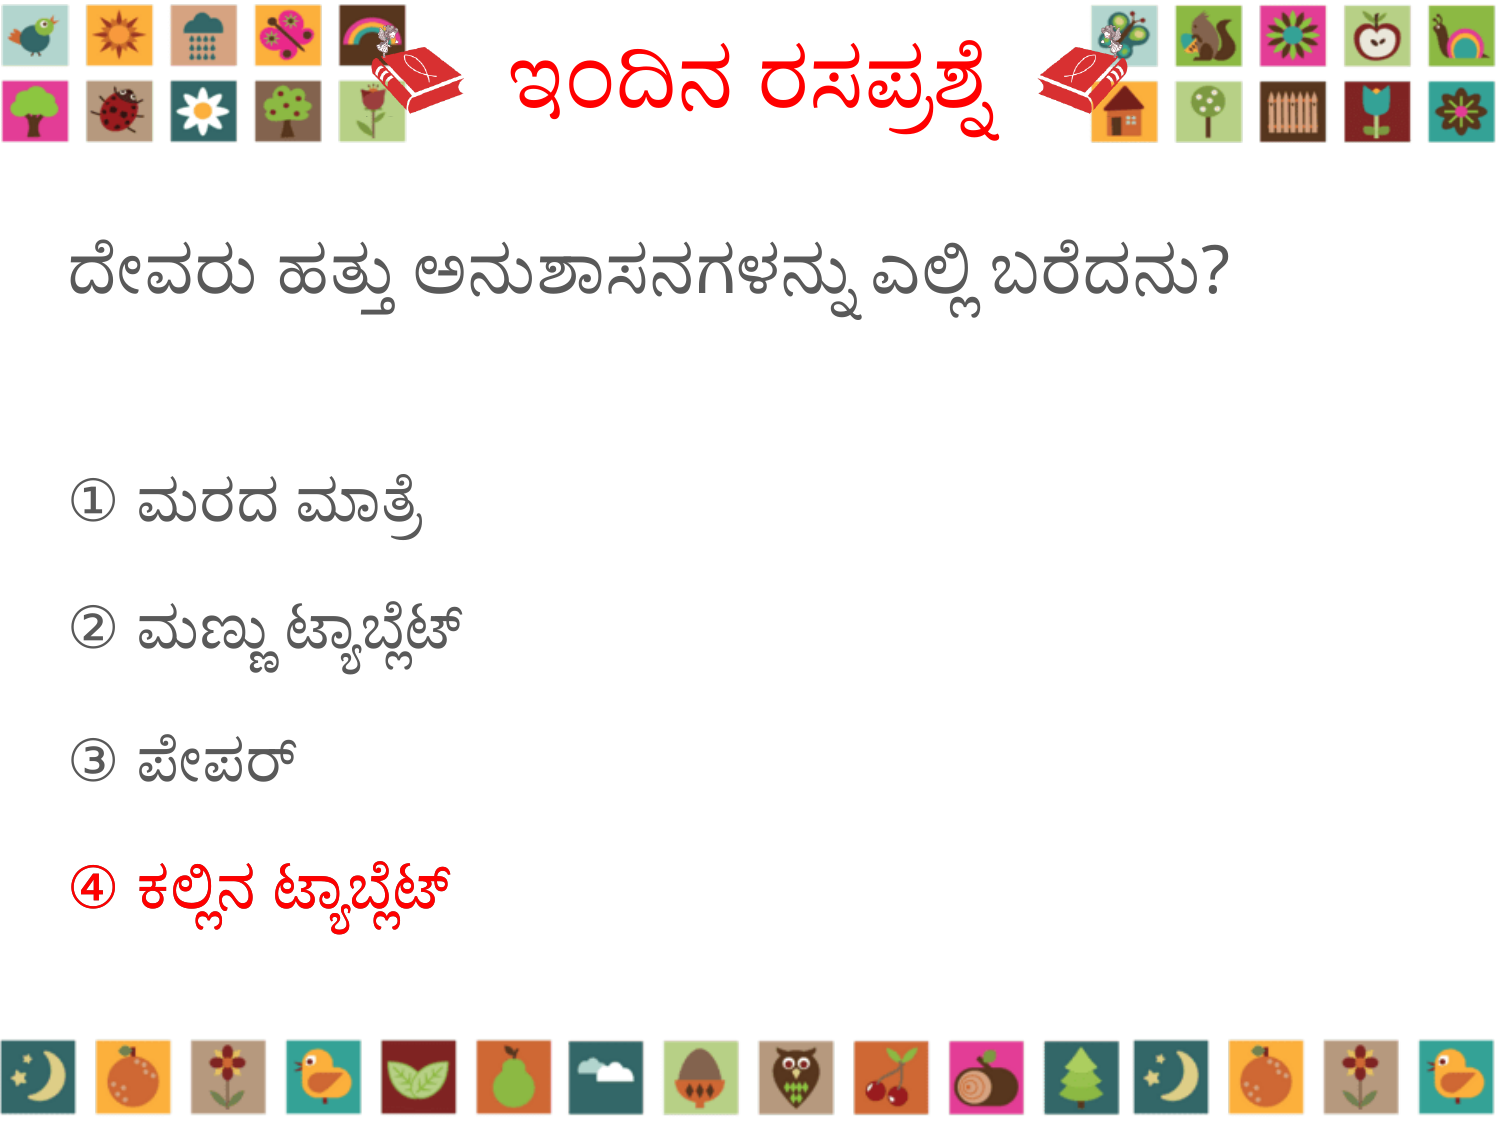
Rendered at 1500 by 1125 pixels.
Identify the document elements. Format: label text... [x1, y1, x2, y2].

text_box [0, 1028, 1500, 1118]
text_box ② ಮಣ್ಣು ಟ್ಯಾಬ್ಲೆಟ್ [53, 582, 1436, 668]
text_box ಇಂದಿನ ರಸಪ್ರಶ್ನೆ [425, 16, 1078, 131]
picture [1005, 3, 1500, 150]
text_box ③ ಪೇಪರ್ [53, 716, 1483, 801]
text_box ① ಮರದ ಮಾತ್ರೆ [53, 456, 1436, 541]
text_box ④ ಕಲ್ಲಿನ ಟ್ಯಾಬ್ಲೆಟ್ [53, 842, 1483, 928]
picture [0, 3, 496, 150]
text_box ದೇವರು ಹತ್ತು ಅನುಶಾಸನಗಳನ್ನು ಎಲ್ಲಿ ಬರೆದನು? [53, 219, 1436, 315]
